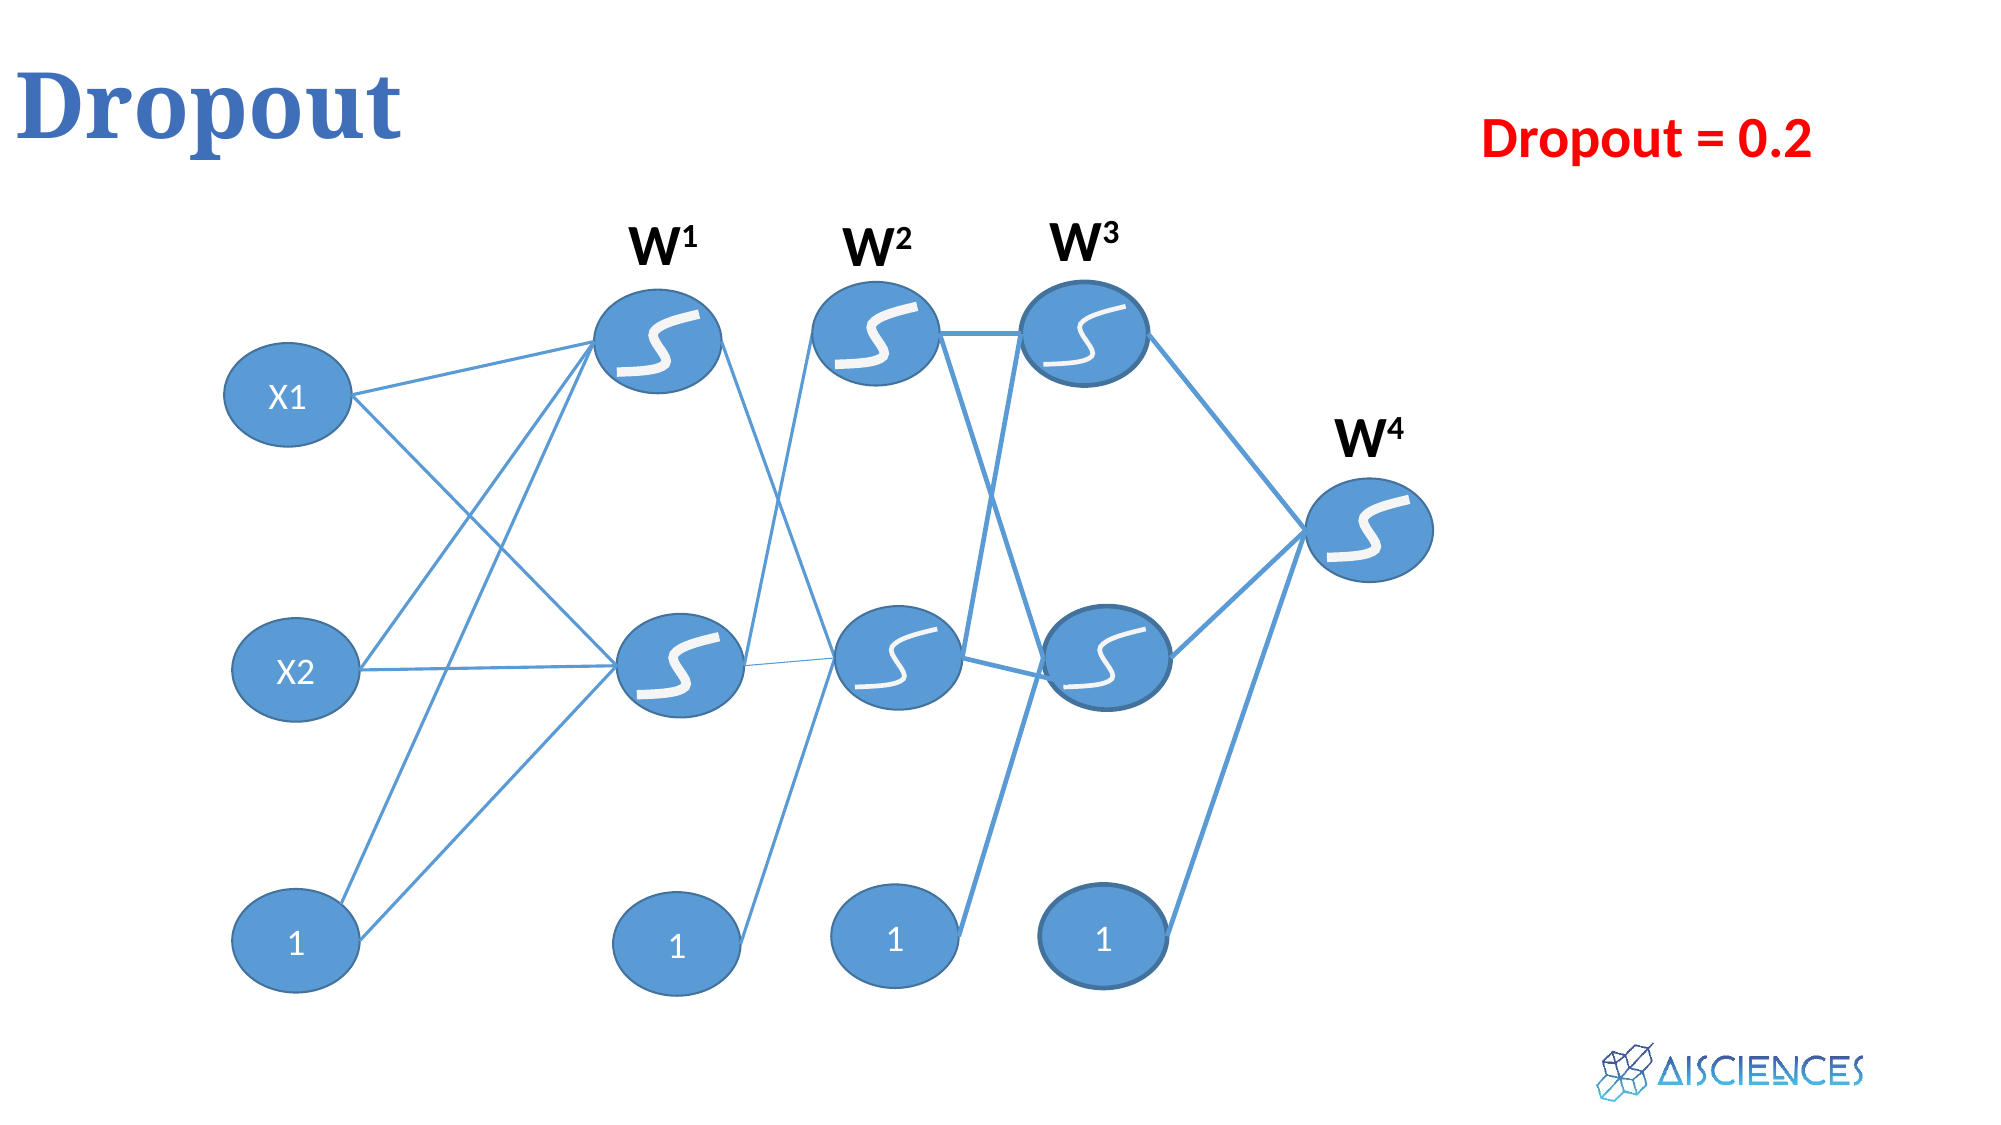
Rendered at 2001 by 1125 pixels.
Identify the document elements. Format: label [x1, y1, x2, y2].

text_box [613, 199, 713, 285]
picture [1596, 1042, 1863, 1102]
text_box [223, 195, 1435, 997]
title [0, 0, 1725, 218]
text_box [1466, 91, 1829, 177]
